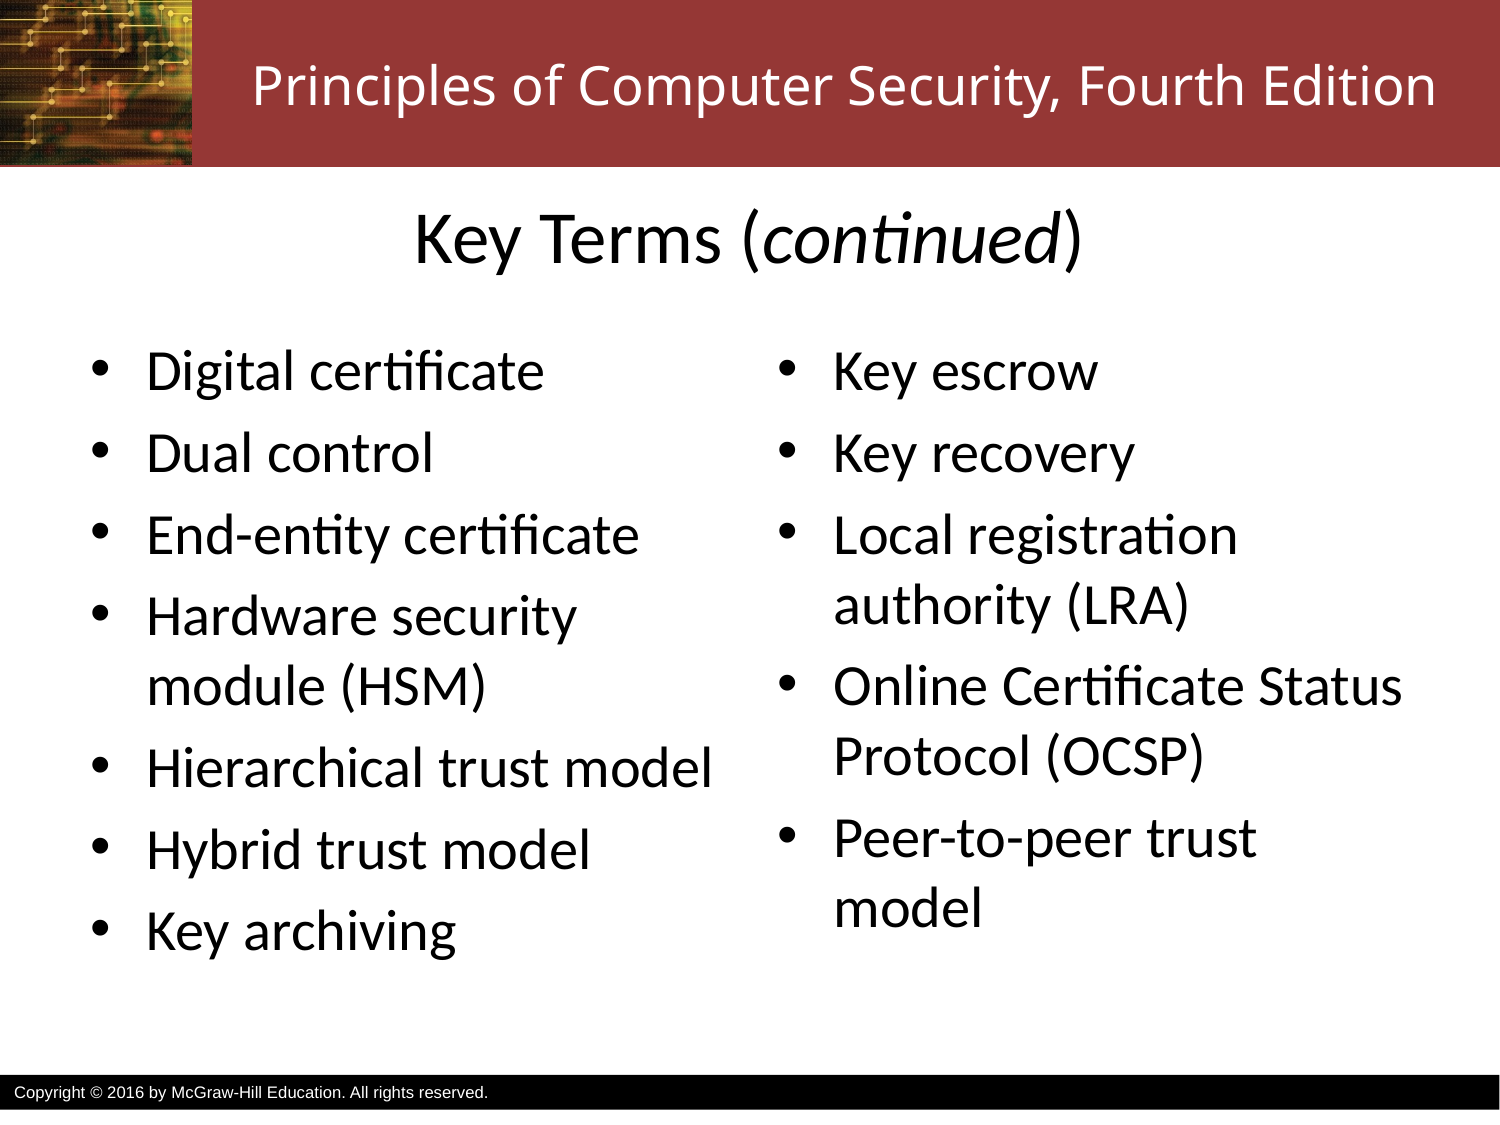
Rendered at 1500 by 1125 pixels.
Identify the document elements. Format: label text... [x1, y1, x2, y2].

list Key escrow Key recovery Local registration authority (LRA) Online Certificate Status Protocol (OCSP) Peer-to-peer trust model [762, 324, 1425, 1005]
list Digital certificate Dual control End-entity certificate Hardware security module (HSM) Hierarchical trust model Hybrid trust model Key archiving [75, 324, 738, 1005]
title Key Terms (continued) [75, 181, 1425, 326]
picture [0, 0, 192, 165]
